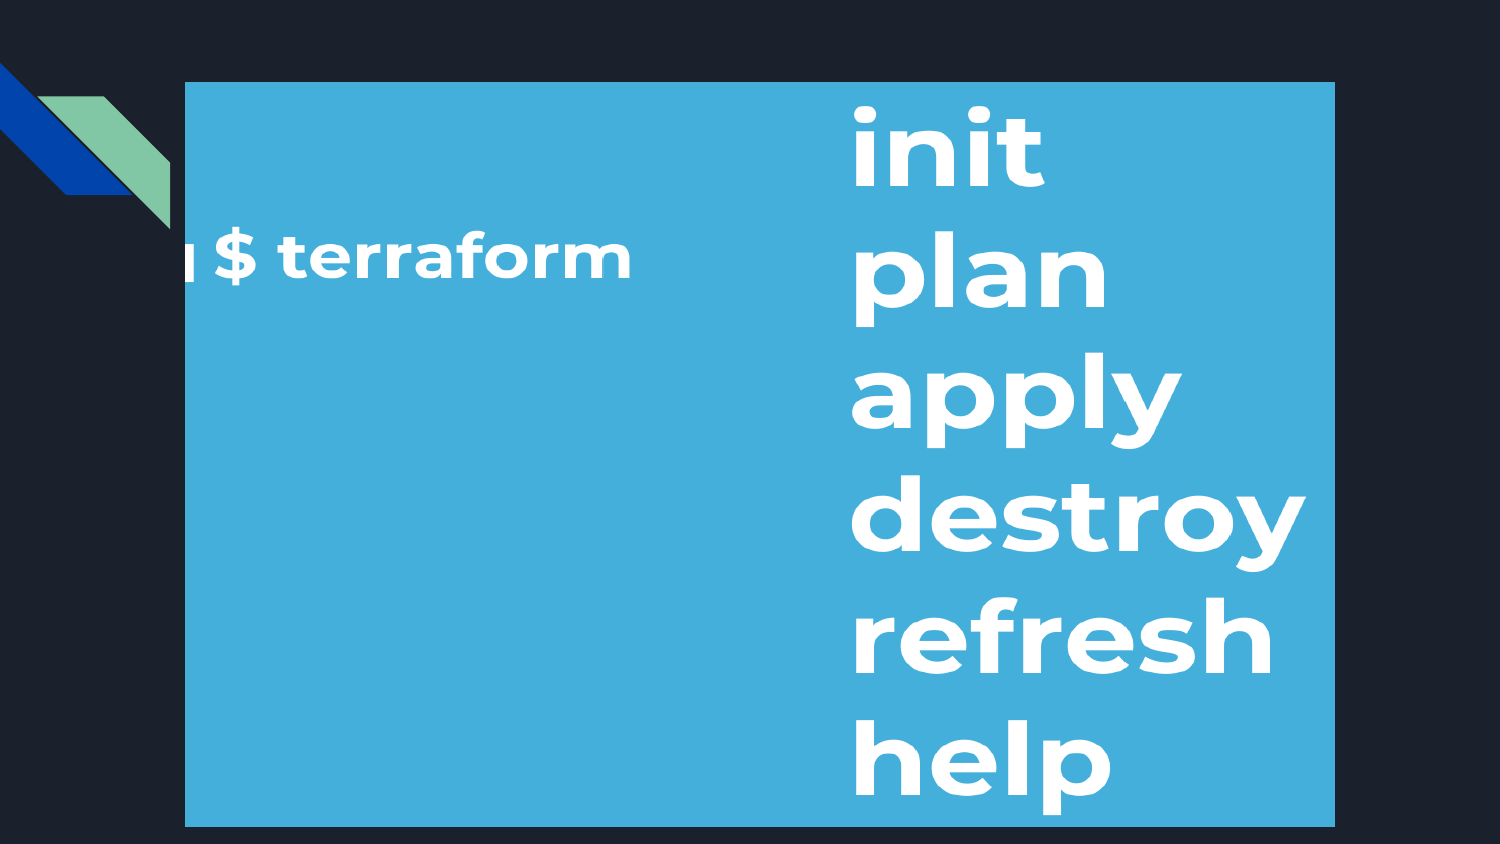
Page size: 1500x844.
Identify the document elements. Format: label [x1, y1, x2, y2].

picture [184, 82, 1335, 827]
